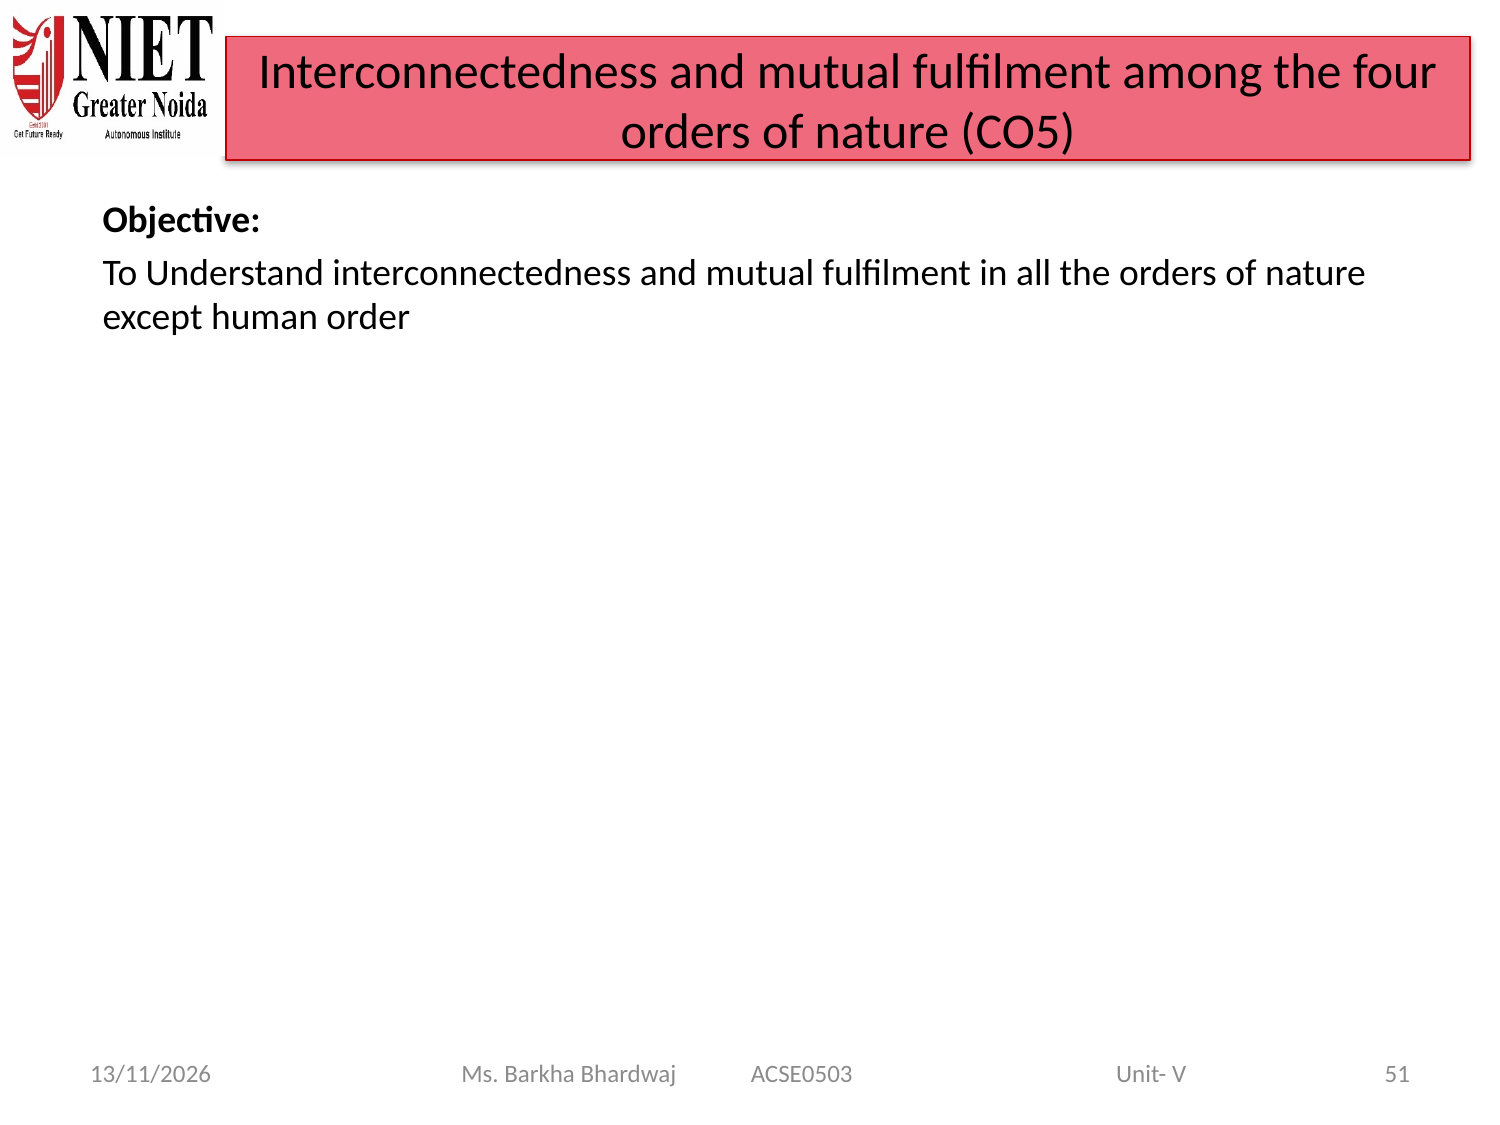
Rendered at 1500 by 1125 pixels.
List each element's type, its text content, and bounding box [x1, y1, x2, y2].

picture [0, 0, 226, 156]
footer Ms. Barkha Bhardwaj ACSE0503 Unit- V [412, 1042, 1238, 1103]
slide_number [75, 1042, 250, 1103]
list Objective: To Understand interconnectedness and mutual fulfilment in all the orders of nature except human order [87, 187, 1438, 930]
text_box Interconnectedness and mutual fulfilment among the four orders of nature (CO5) [227, 36, 1471, 161]
slide_number 51 [1337, 1042, 1425, 1103]
